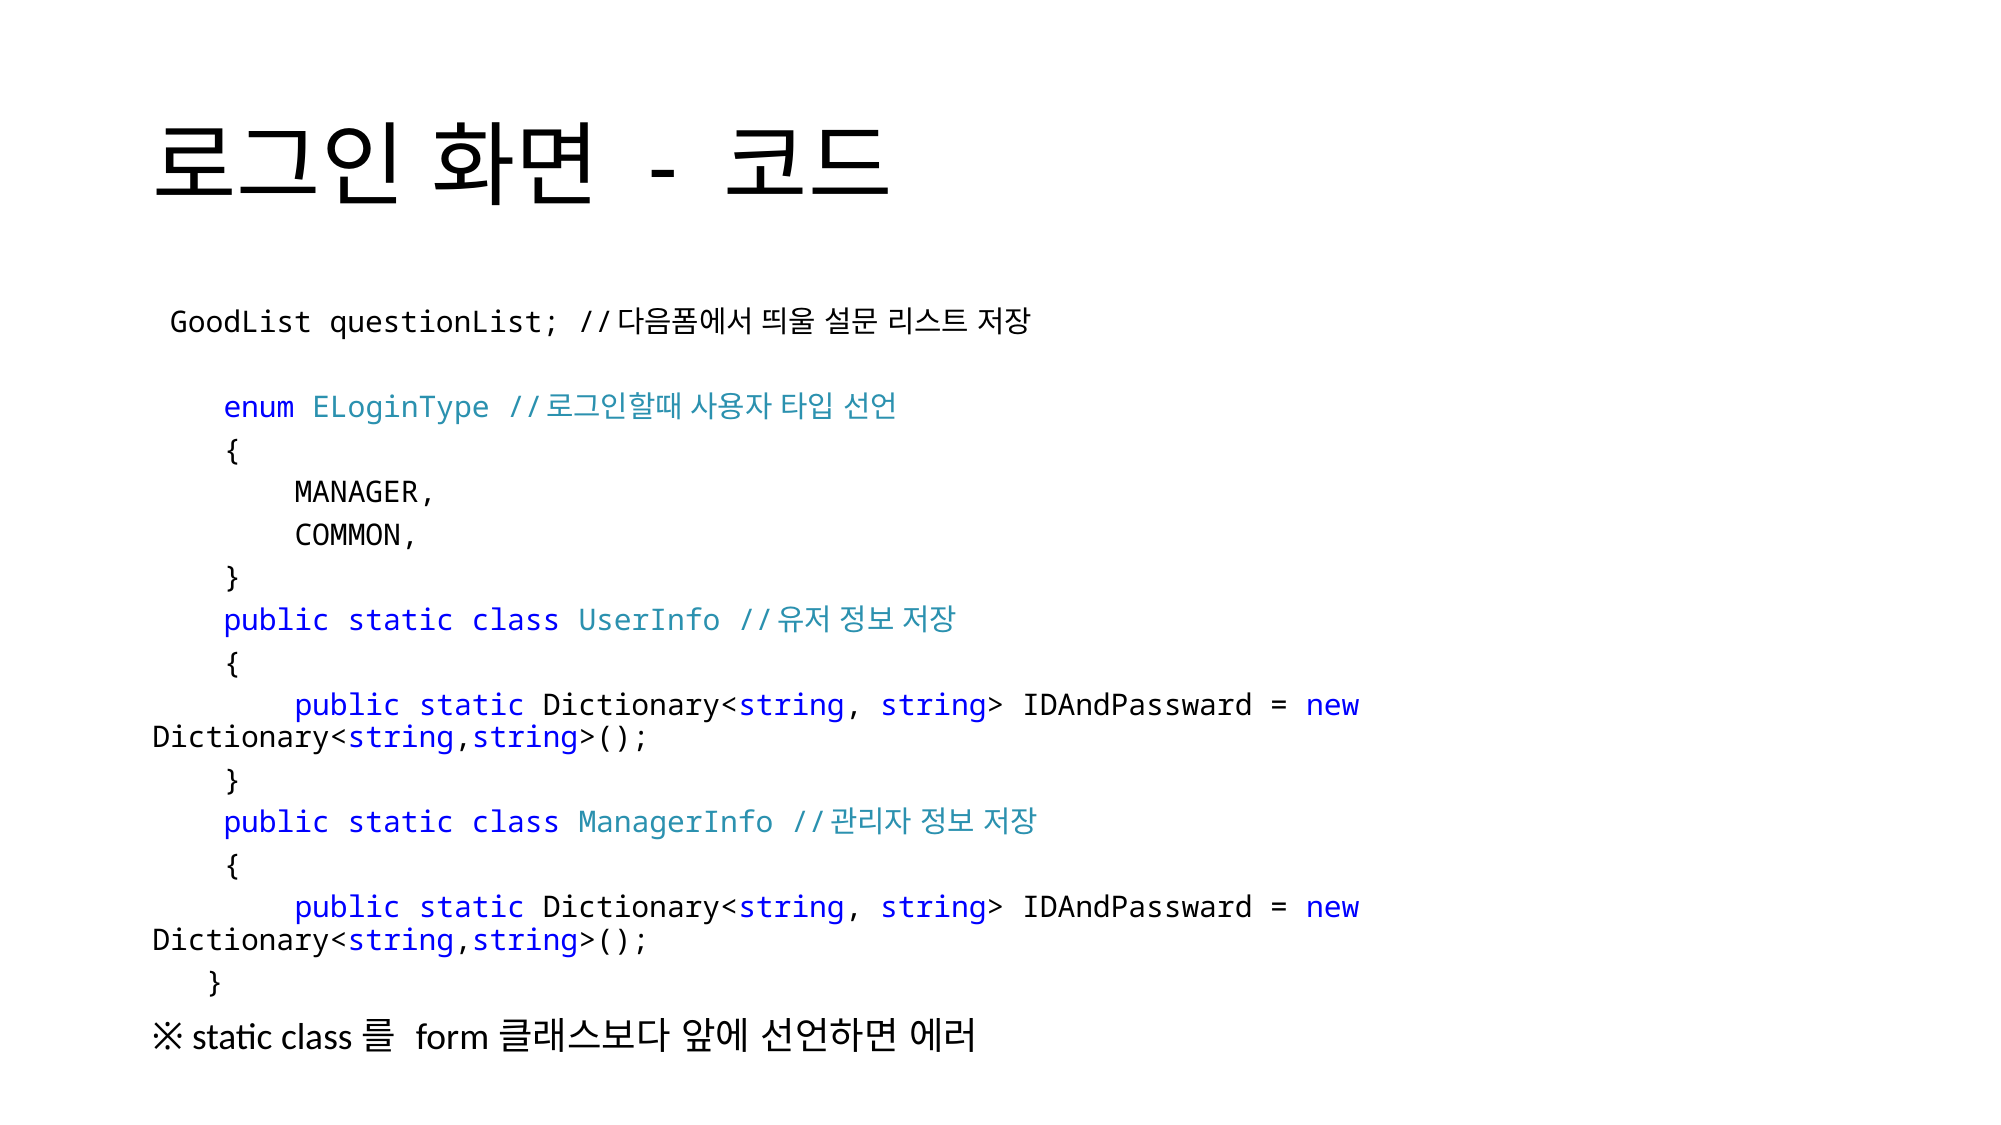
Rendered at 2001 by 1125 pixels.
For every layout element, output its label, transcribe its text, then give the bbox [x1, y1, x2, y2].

title 로그인 화면 - 코드 [137, 59, 1863, 278]
text_box ※ static class를 form클래스보다 앞에 선언하면 에러 [137, 1004, 1863, 1065]
list GoodList questionList; //다음폼에서 띄울 설문 리스트 저장 enum ELoginType //로그인할때 사용자 타입 선언 { MANAGER, COMMON, } public static class UserInfo //유저 정보 저장 { public static Dictionary<string, string> IDAndPassward = new Dictionary<string,string>(); } public static class ManagerInfo //관리자 정보 저장 { public static Dictionary<string, string> IDAndPassward = new Dictionary<string,string>(); } [137, 299, 1863, 1004]
